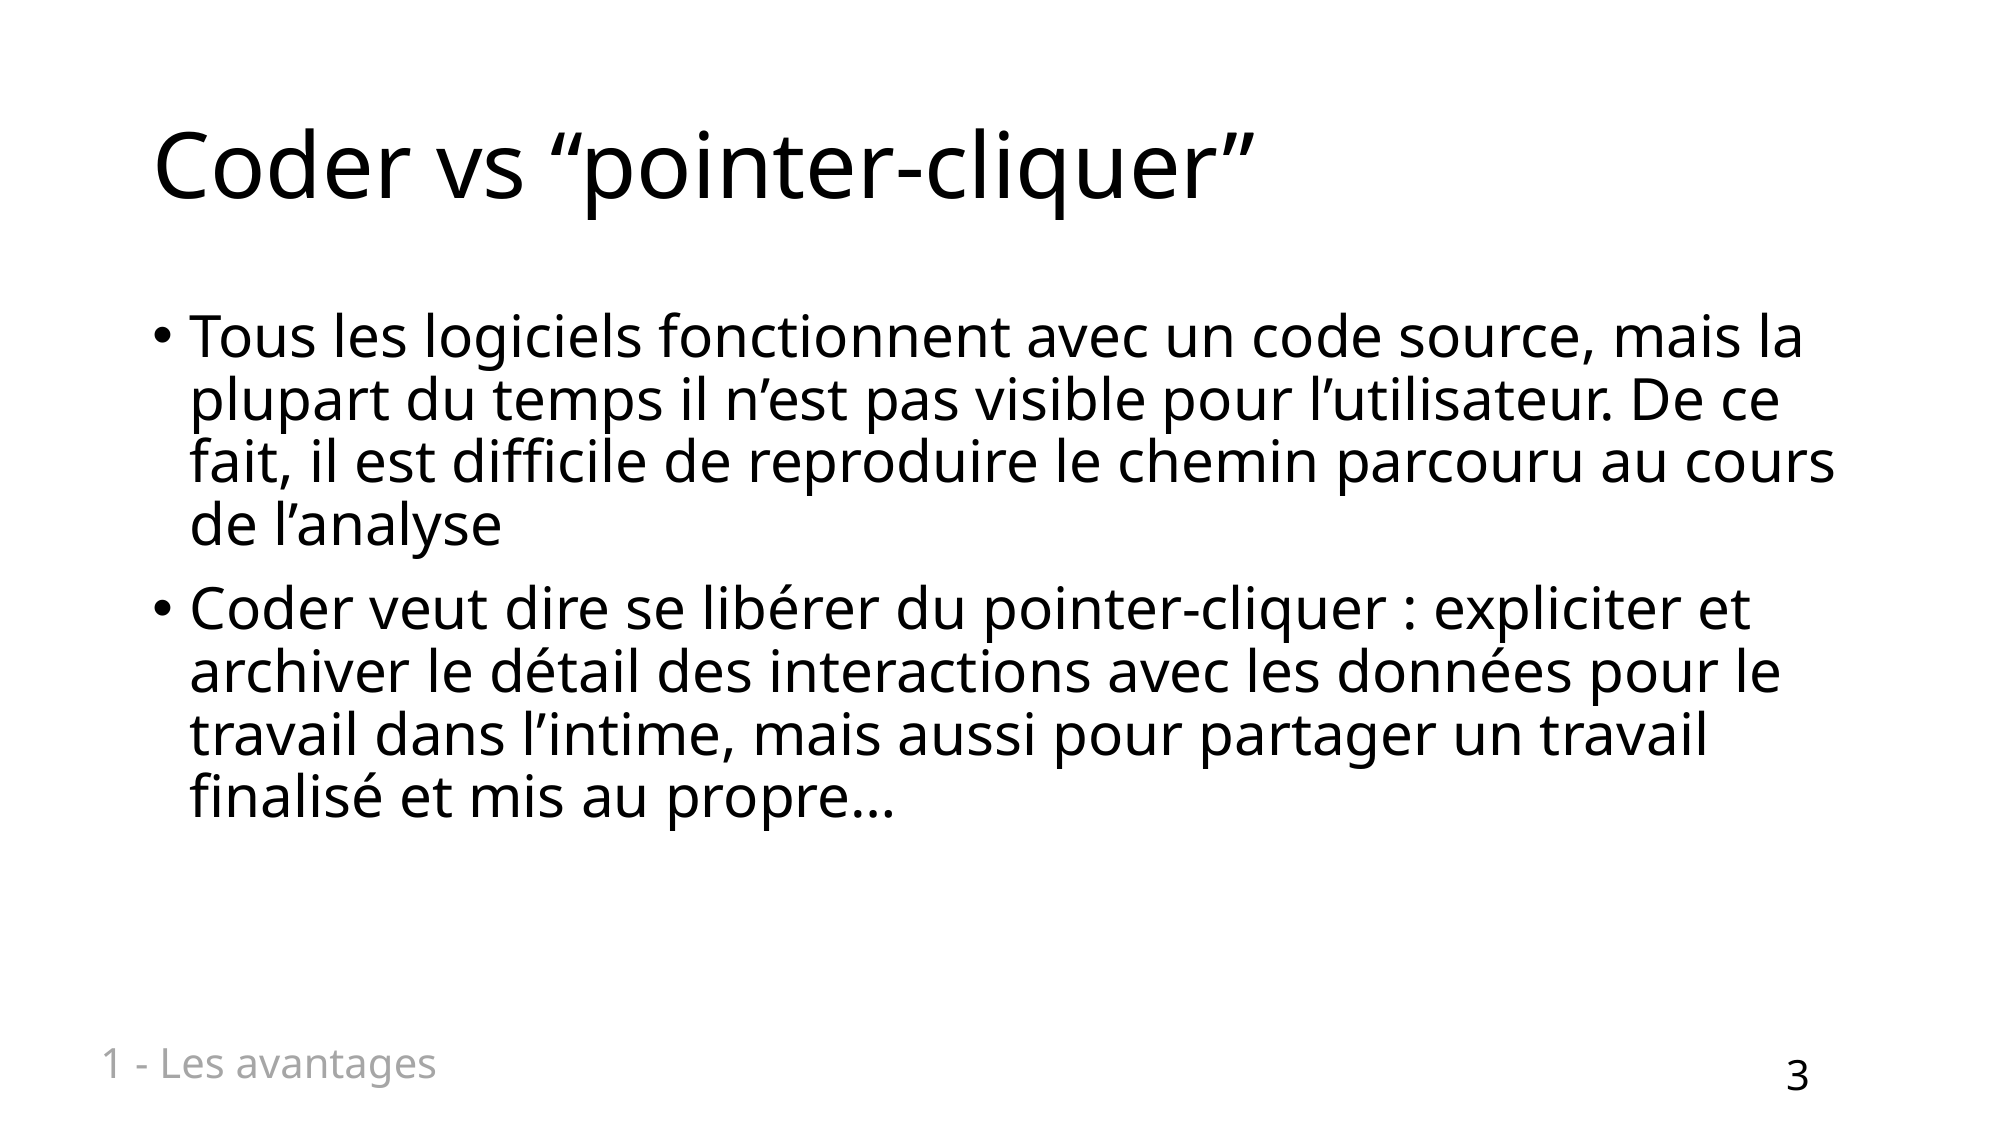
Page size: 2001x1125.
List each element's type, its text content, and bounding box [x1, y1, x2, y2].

text_box 1 - Les avantages [85, 1035, 555, 1107]
title Coder vs “pointer-cliquer” [137, 59, 1863, 278]
list Tous les logiciels fonctionnent avec un code source, mais la plupart du temps il n’est pas visible pour l’utilisateur. De ce fait, il est difficile de reproduire le chemin parcouru au cours de l’analyse Coder veut dire se libérer du pointer-cliquer : expliciter et archiver le détail des interactions avec les données pour le travail dans l’intime, mais aussi pour partager un travail finalisé et mis au propre… [137, 299, 1863, 1014]
